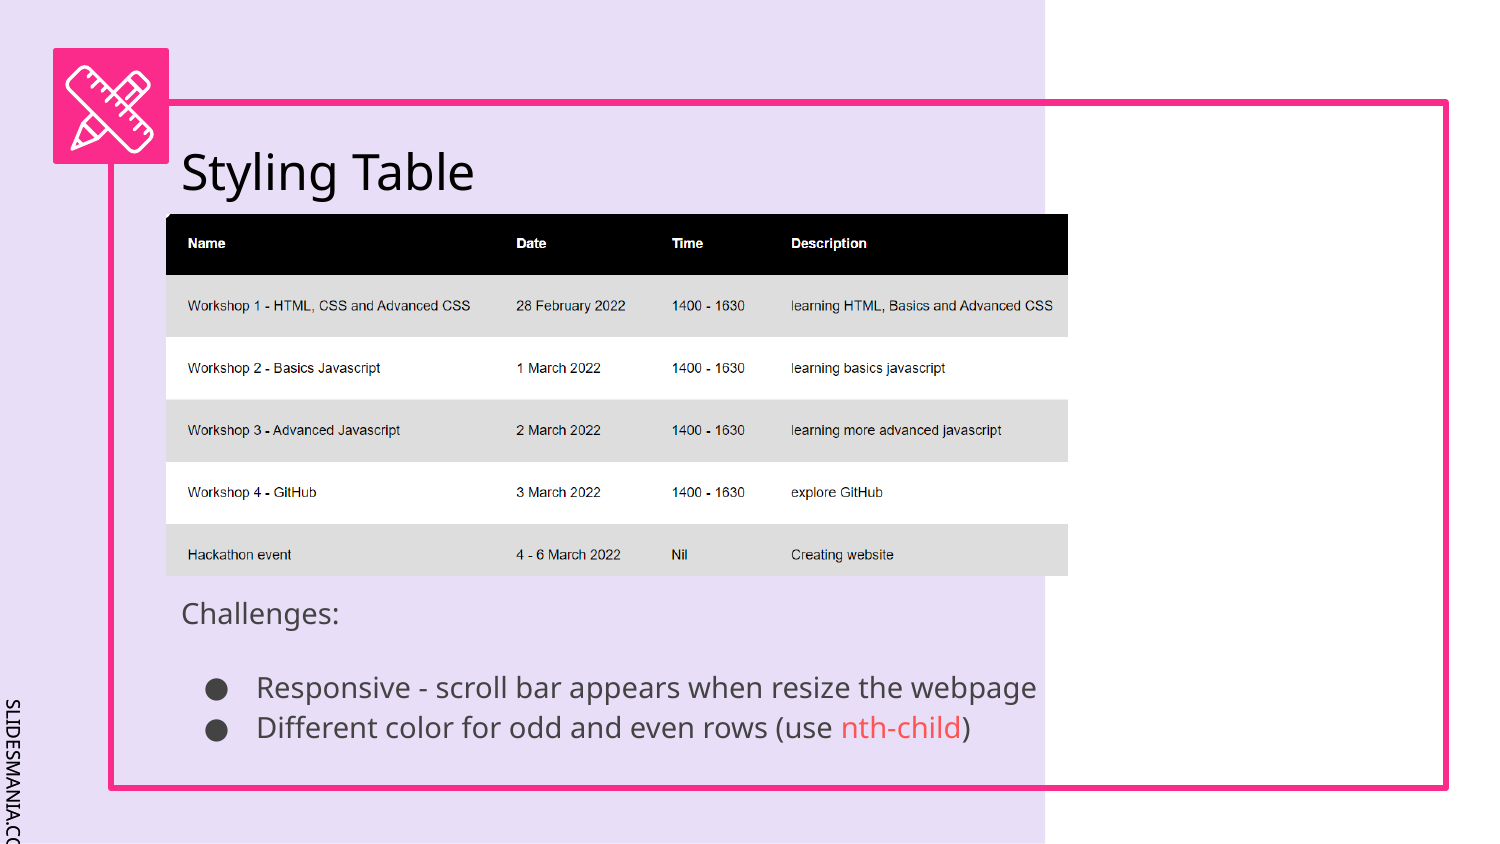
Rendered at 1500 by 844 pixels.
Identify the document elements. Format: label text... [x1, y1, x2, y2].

picture [165, 214, 1068, 576]
list Challenges: Responsive - scroll bar appears when resize the webpage Different color for odd and even rows (use nth-child) [166, 575, 1391, 781]
title Styling Table [166, 126, 1391, 215]
text_box [65, 65, 154, 154]
